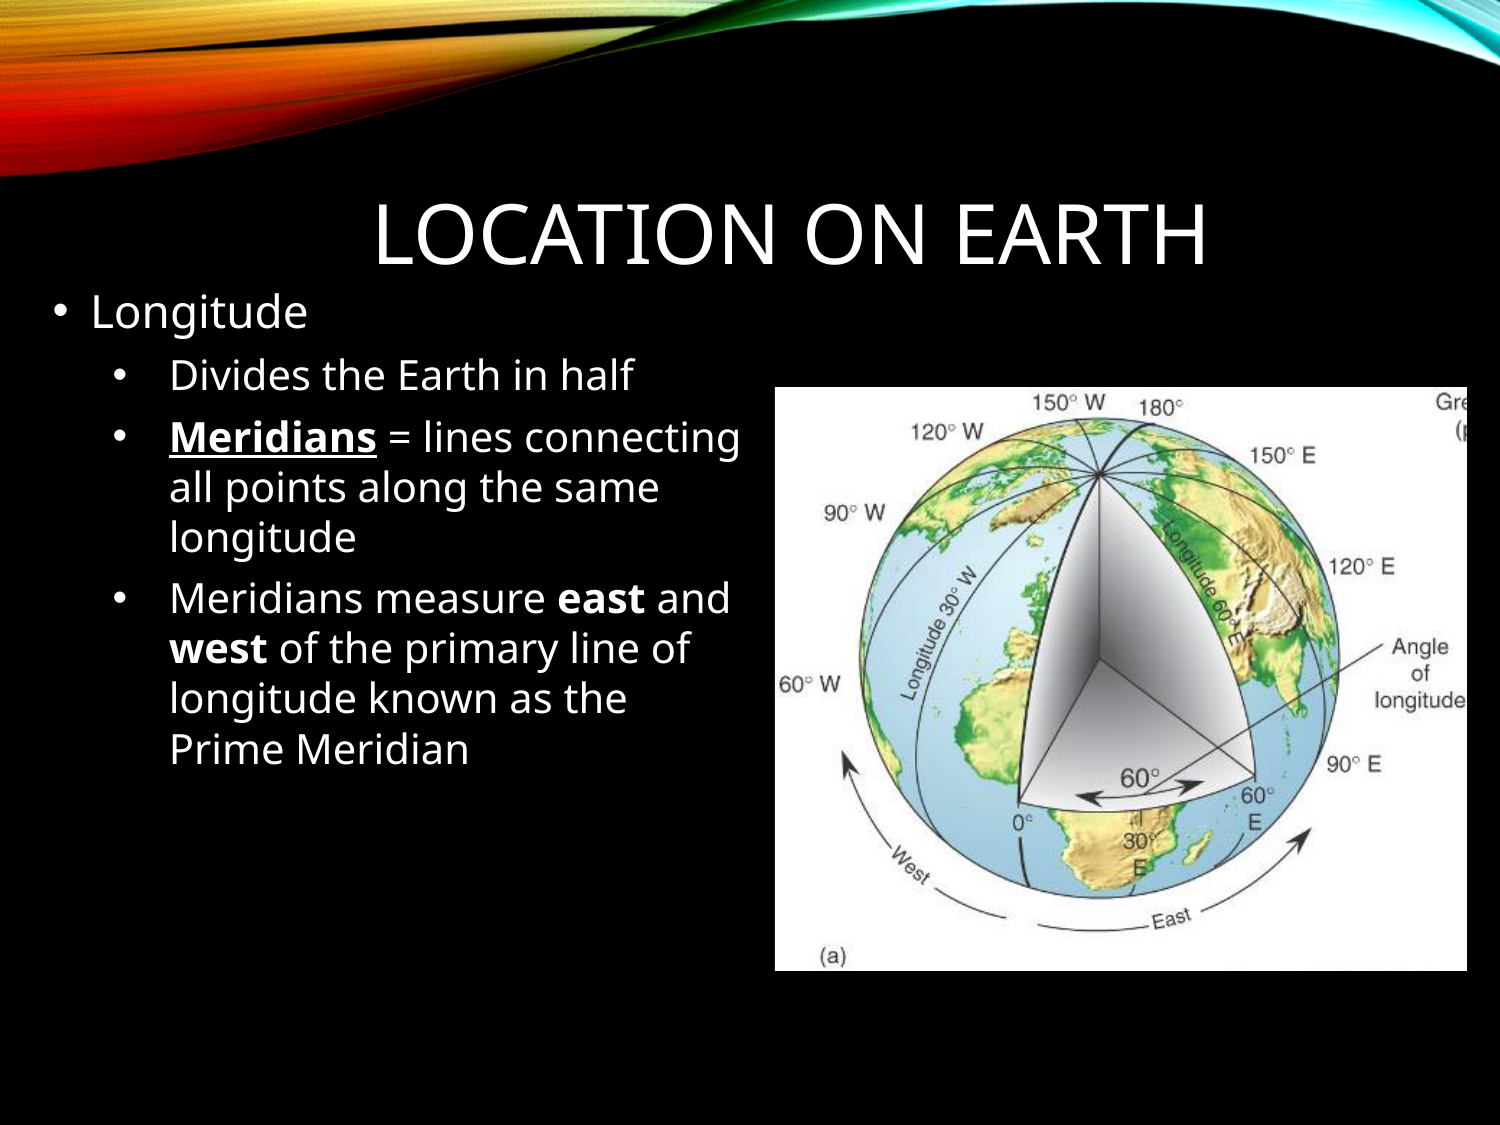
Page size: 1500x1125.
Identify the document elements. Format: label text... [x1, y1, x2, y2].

title Location on Earth [356, 125, 1403, 338]
picture [774, 387, 1468, 971]
picture [0, 0, 1500, 178]
list Longitude Divides the Earth in half Meridians = lines connecting all points along the same longitude Meridians measure east and west of the primary line of longitude known as the Prime Meridian [37, 275, 762, 1013]
